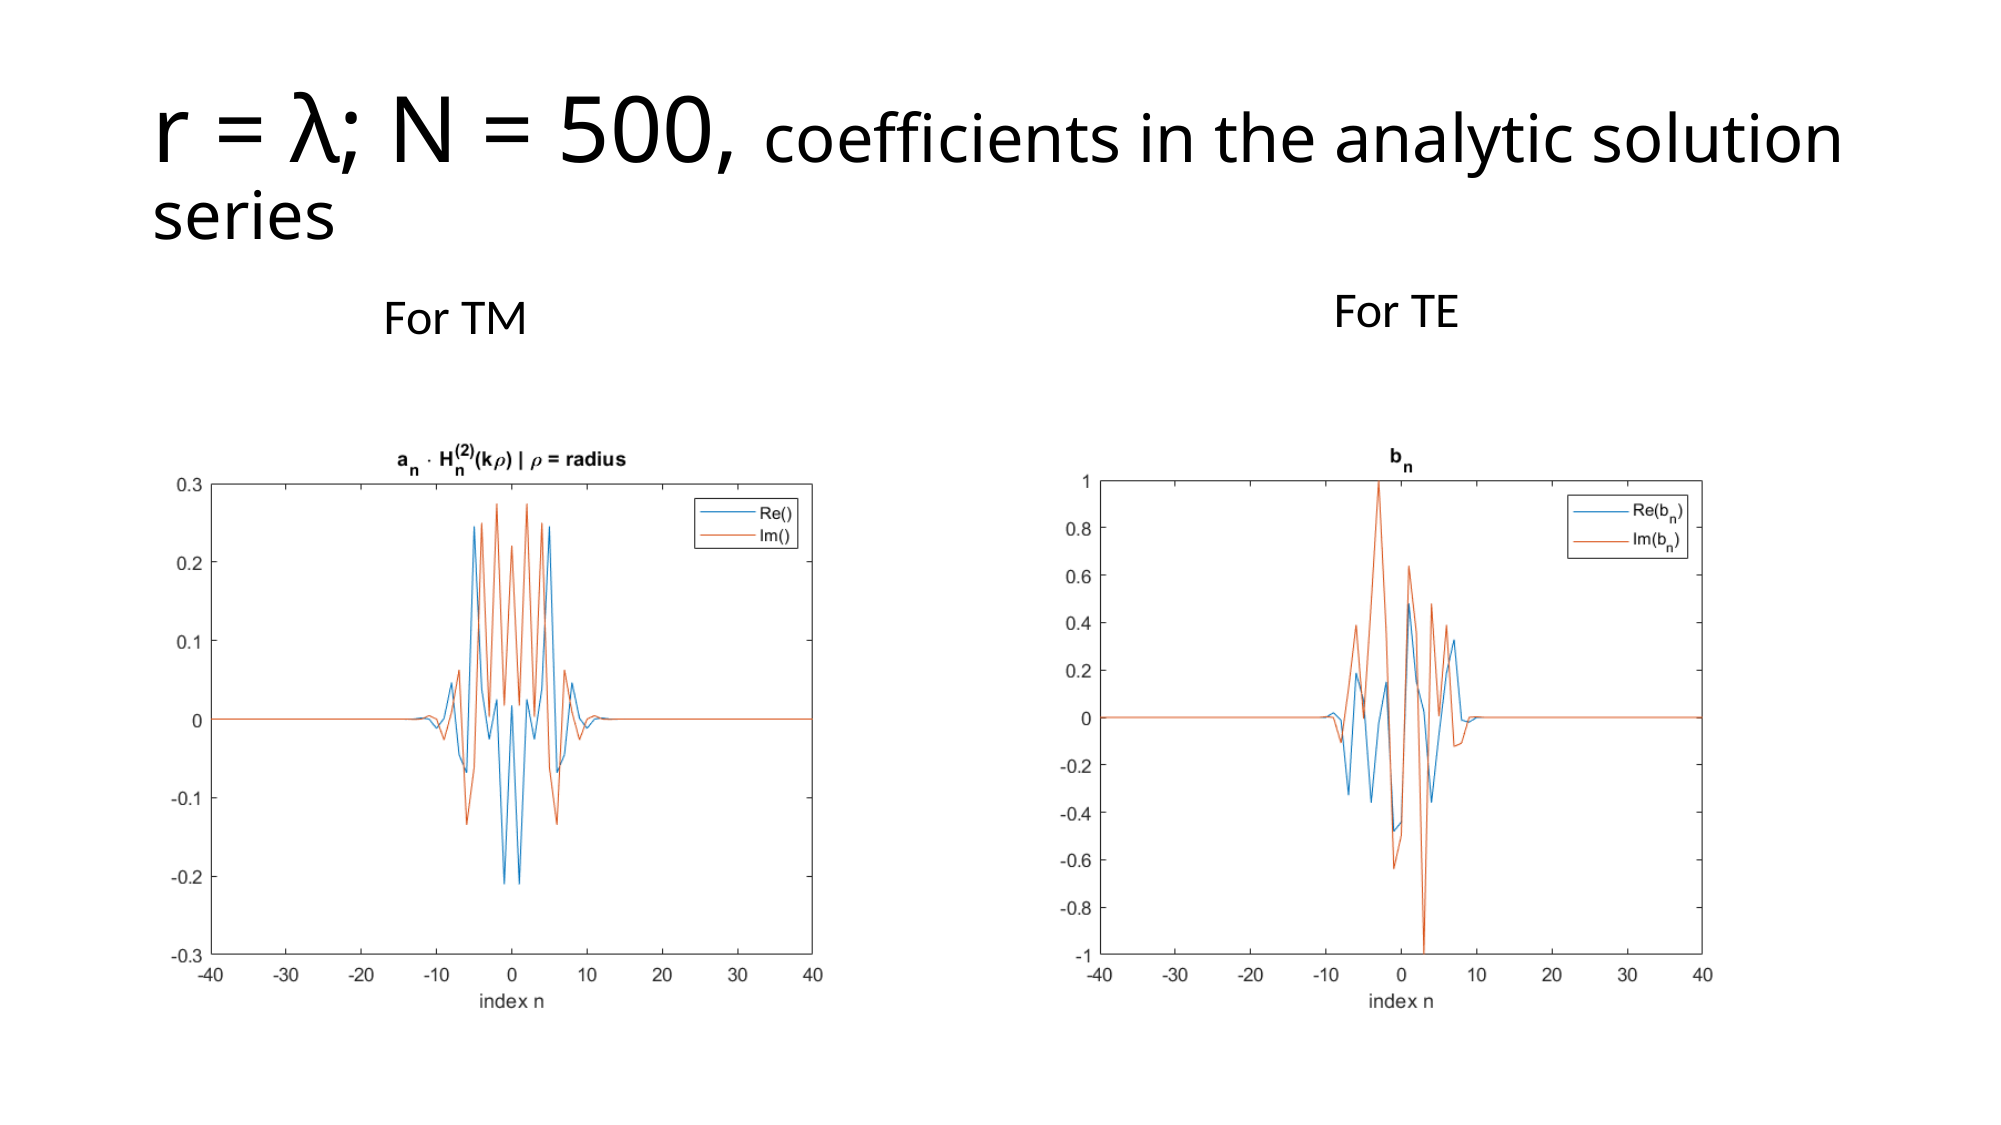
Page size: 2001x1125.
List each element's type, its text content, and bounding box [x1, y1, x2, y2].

text_box For TE [1318, 270, 1475, 345]
title r = λ; N = 500, coefficients in the analytic solution series [137, 59, 1863, 278]
picture [999, 437, 1776, 1019]
picture [110, 437, 886, 1019]
text_box For TM [369, 277, 544, 352]
